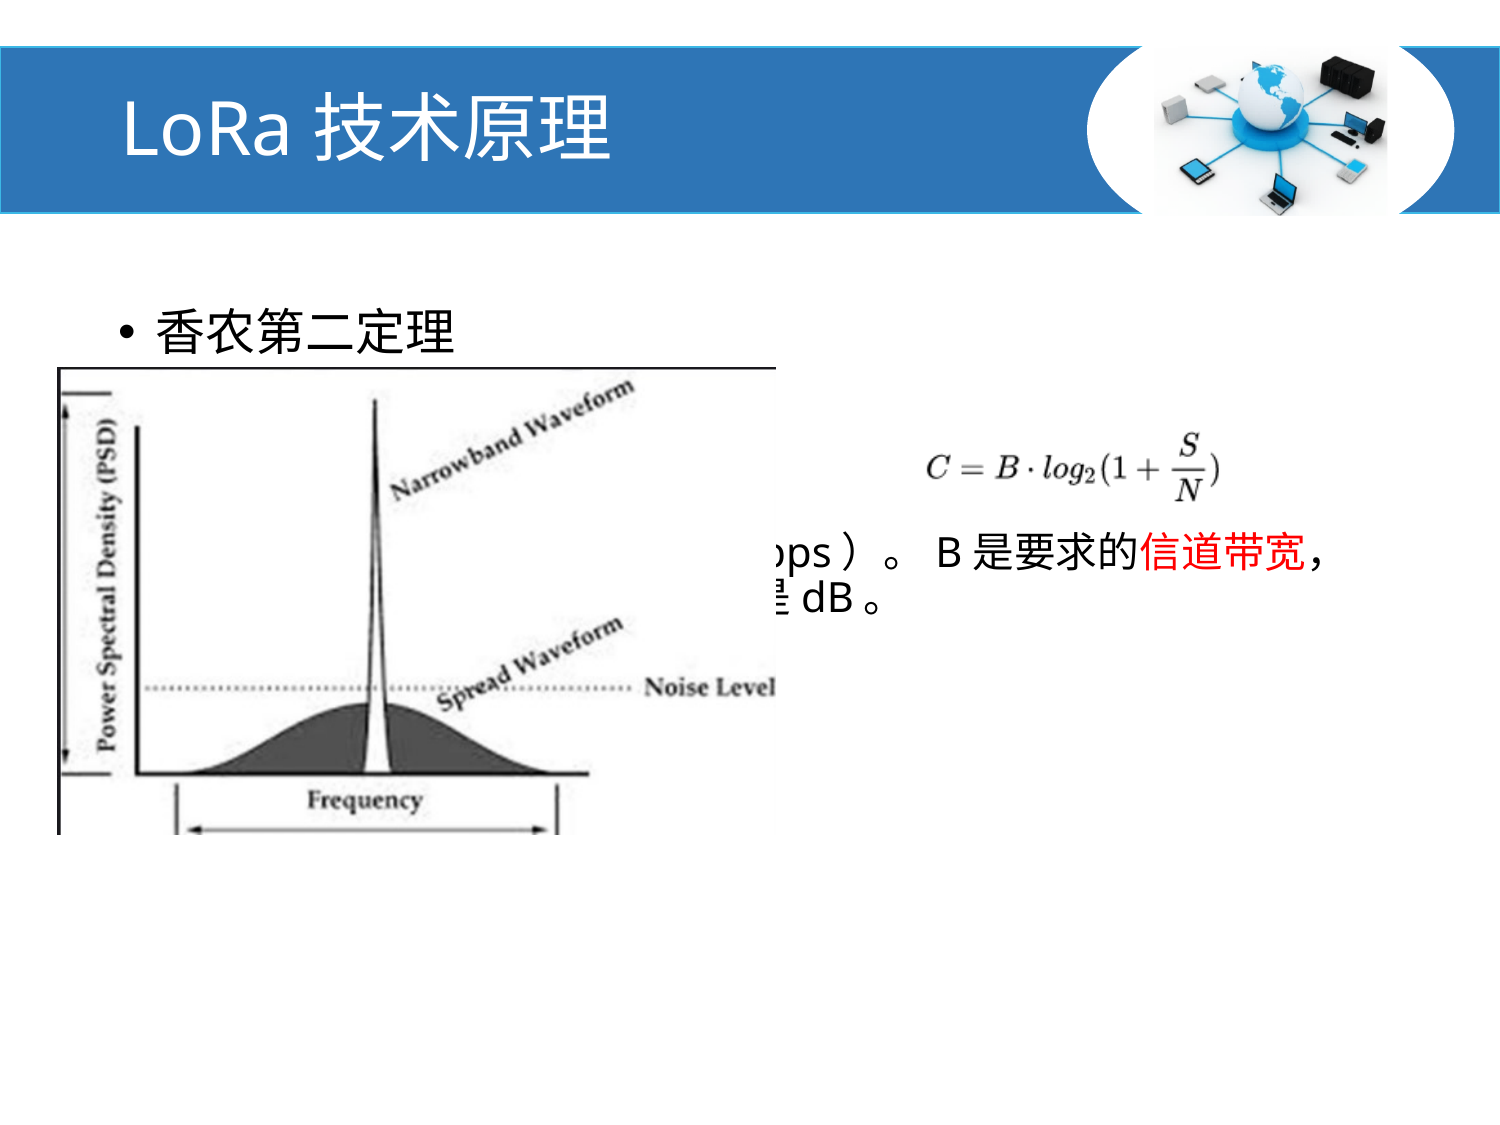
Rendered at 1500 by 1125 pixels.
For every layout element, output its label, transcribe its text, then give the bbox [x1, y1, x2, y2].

picture [57, 367, 776, 835]
title LoRa技术原理 [105, 50, 1060, 214]
picture [907, 430, 1233, 511]
picture [1154, 46, 1388, 216]
list 香农第二定理 C是信道容量，单位为比特每秒（bps）。B是要求的信道带宽，单位是Hz。S/N是信噪比，单位是dB。 [103, 299, 1397, 1014]
